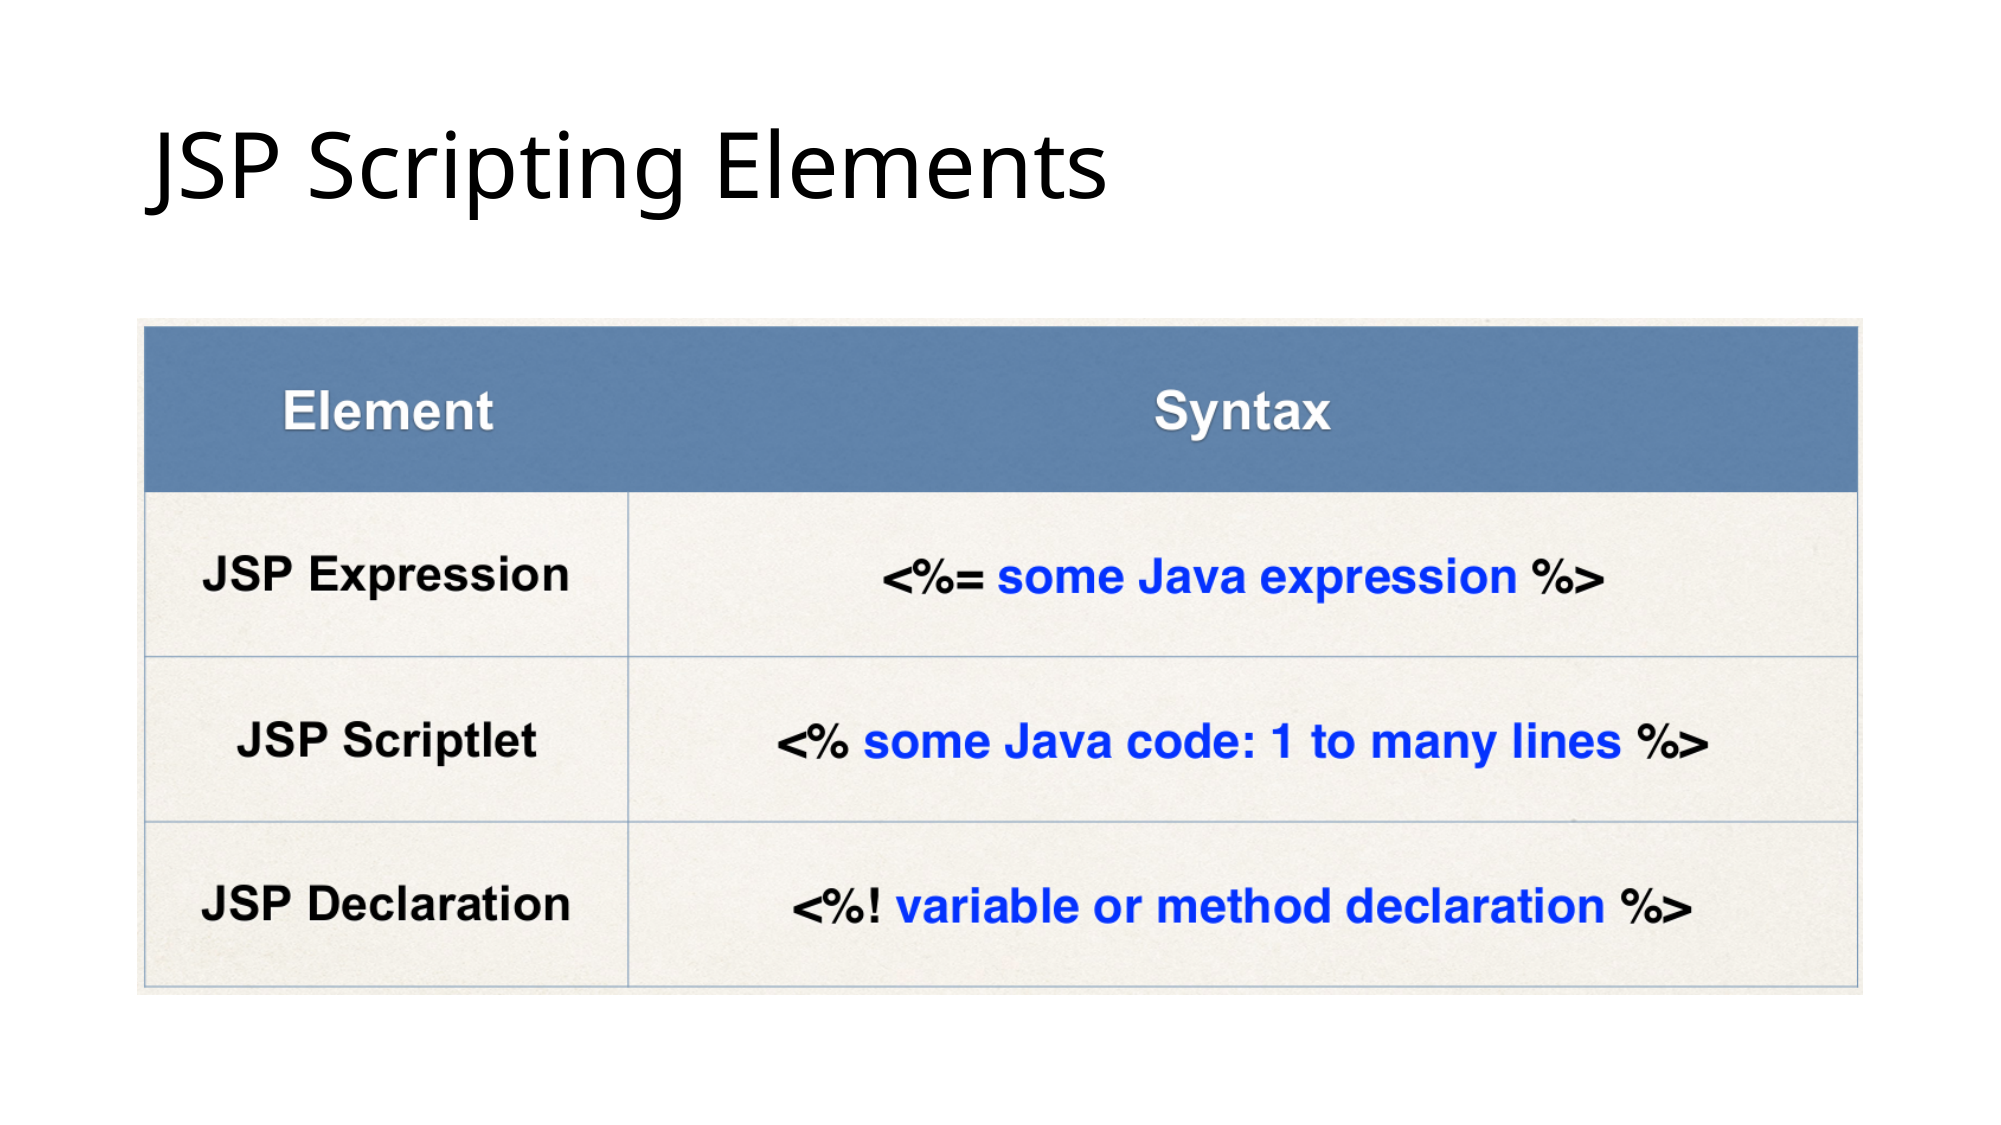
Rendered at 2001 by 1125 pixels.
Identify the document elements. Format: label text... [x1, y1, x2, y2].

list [137, 318, 1863, 995]
title JSP Scripting Elements [137, 59, 1863, 278]
